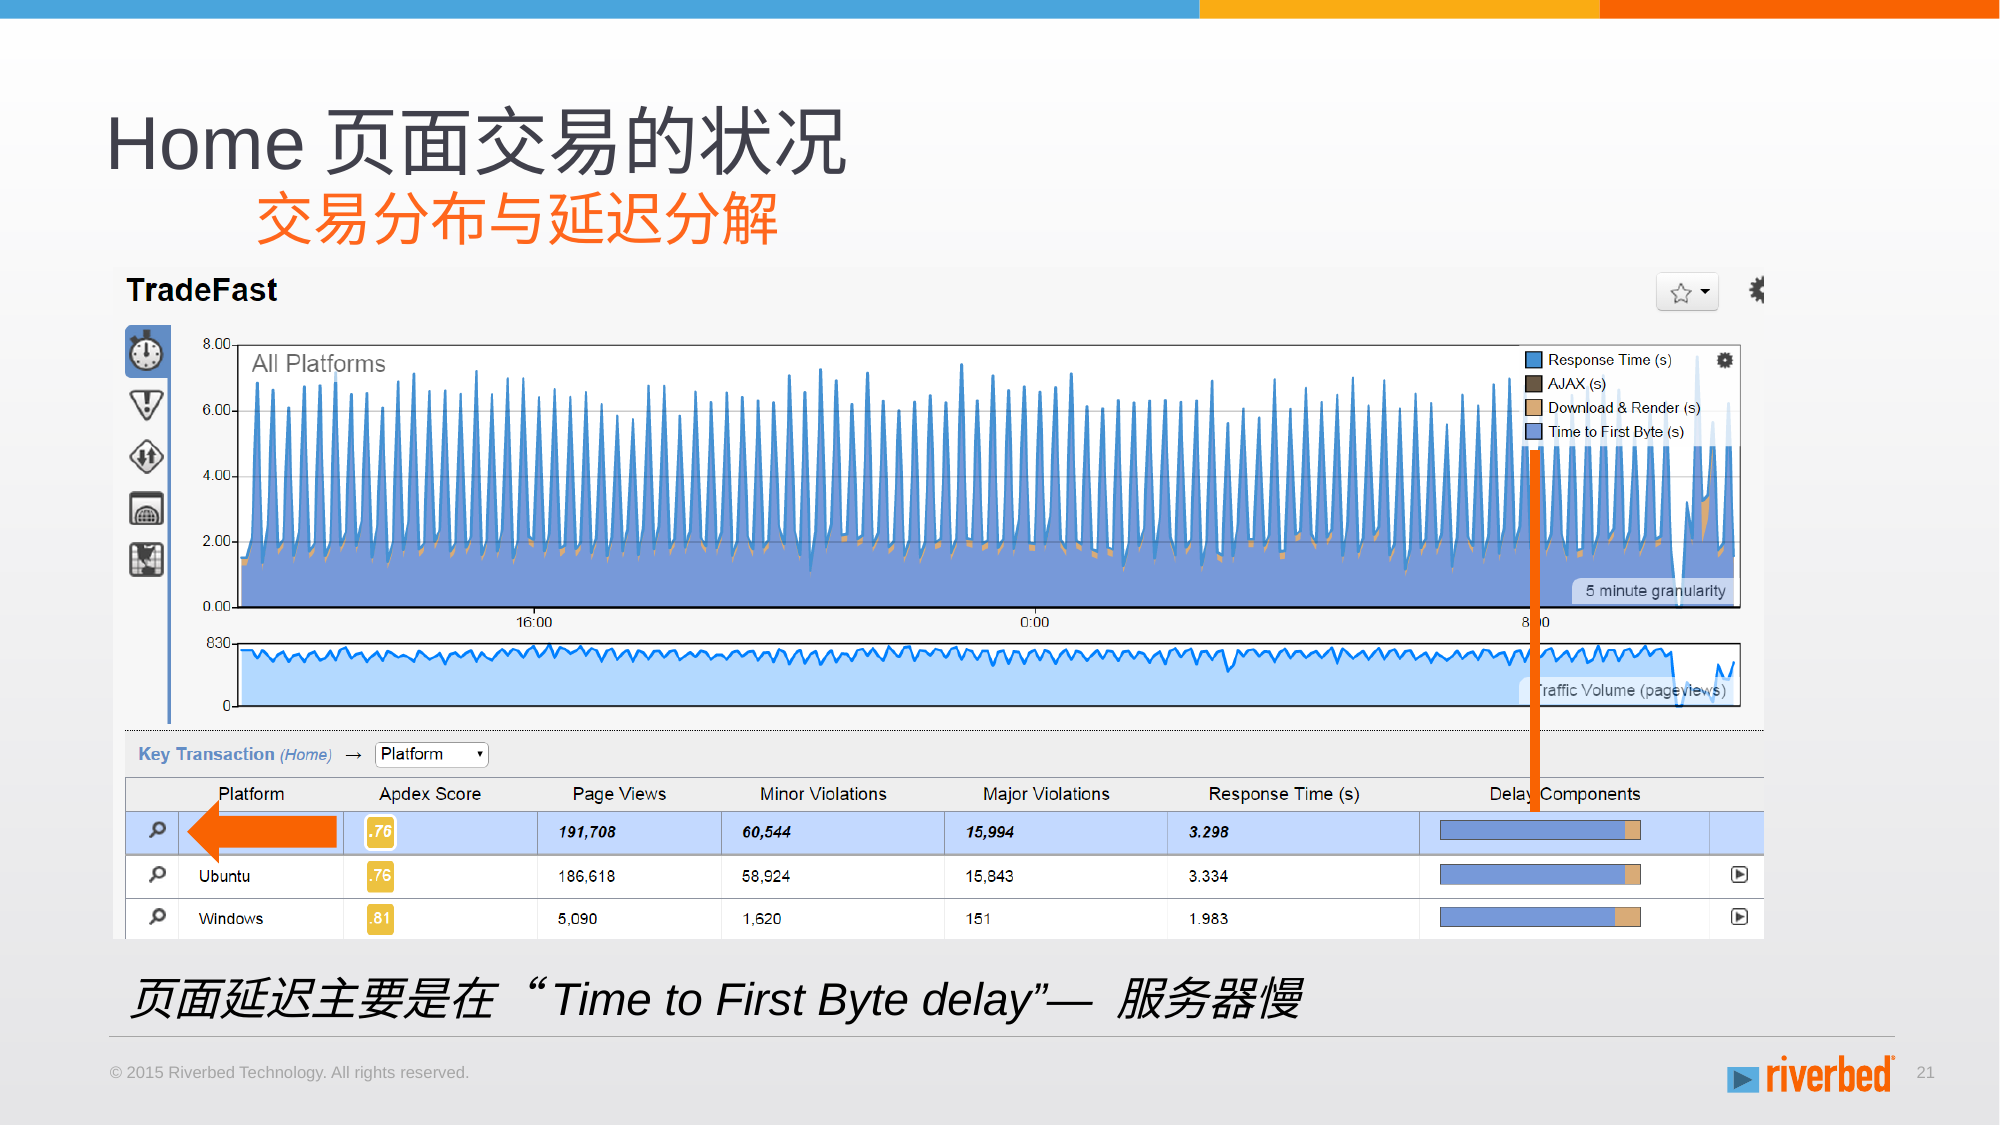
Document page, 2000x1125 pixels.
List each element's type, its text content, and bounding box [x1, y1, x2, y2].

list 交易分布与延迟分解 [90, 194, 1888, 298]
picture [113, 267, 1765, 939]
text_box 页面延迟主要是在“Time to First Byte delay”— 服务器慢 [113, 962, 1976, 1033]
title Home页面交易的状况 [90, 5, 1889, 194]
text_box [1725, 1065, 1761, 1095]
